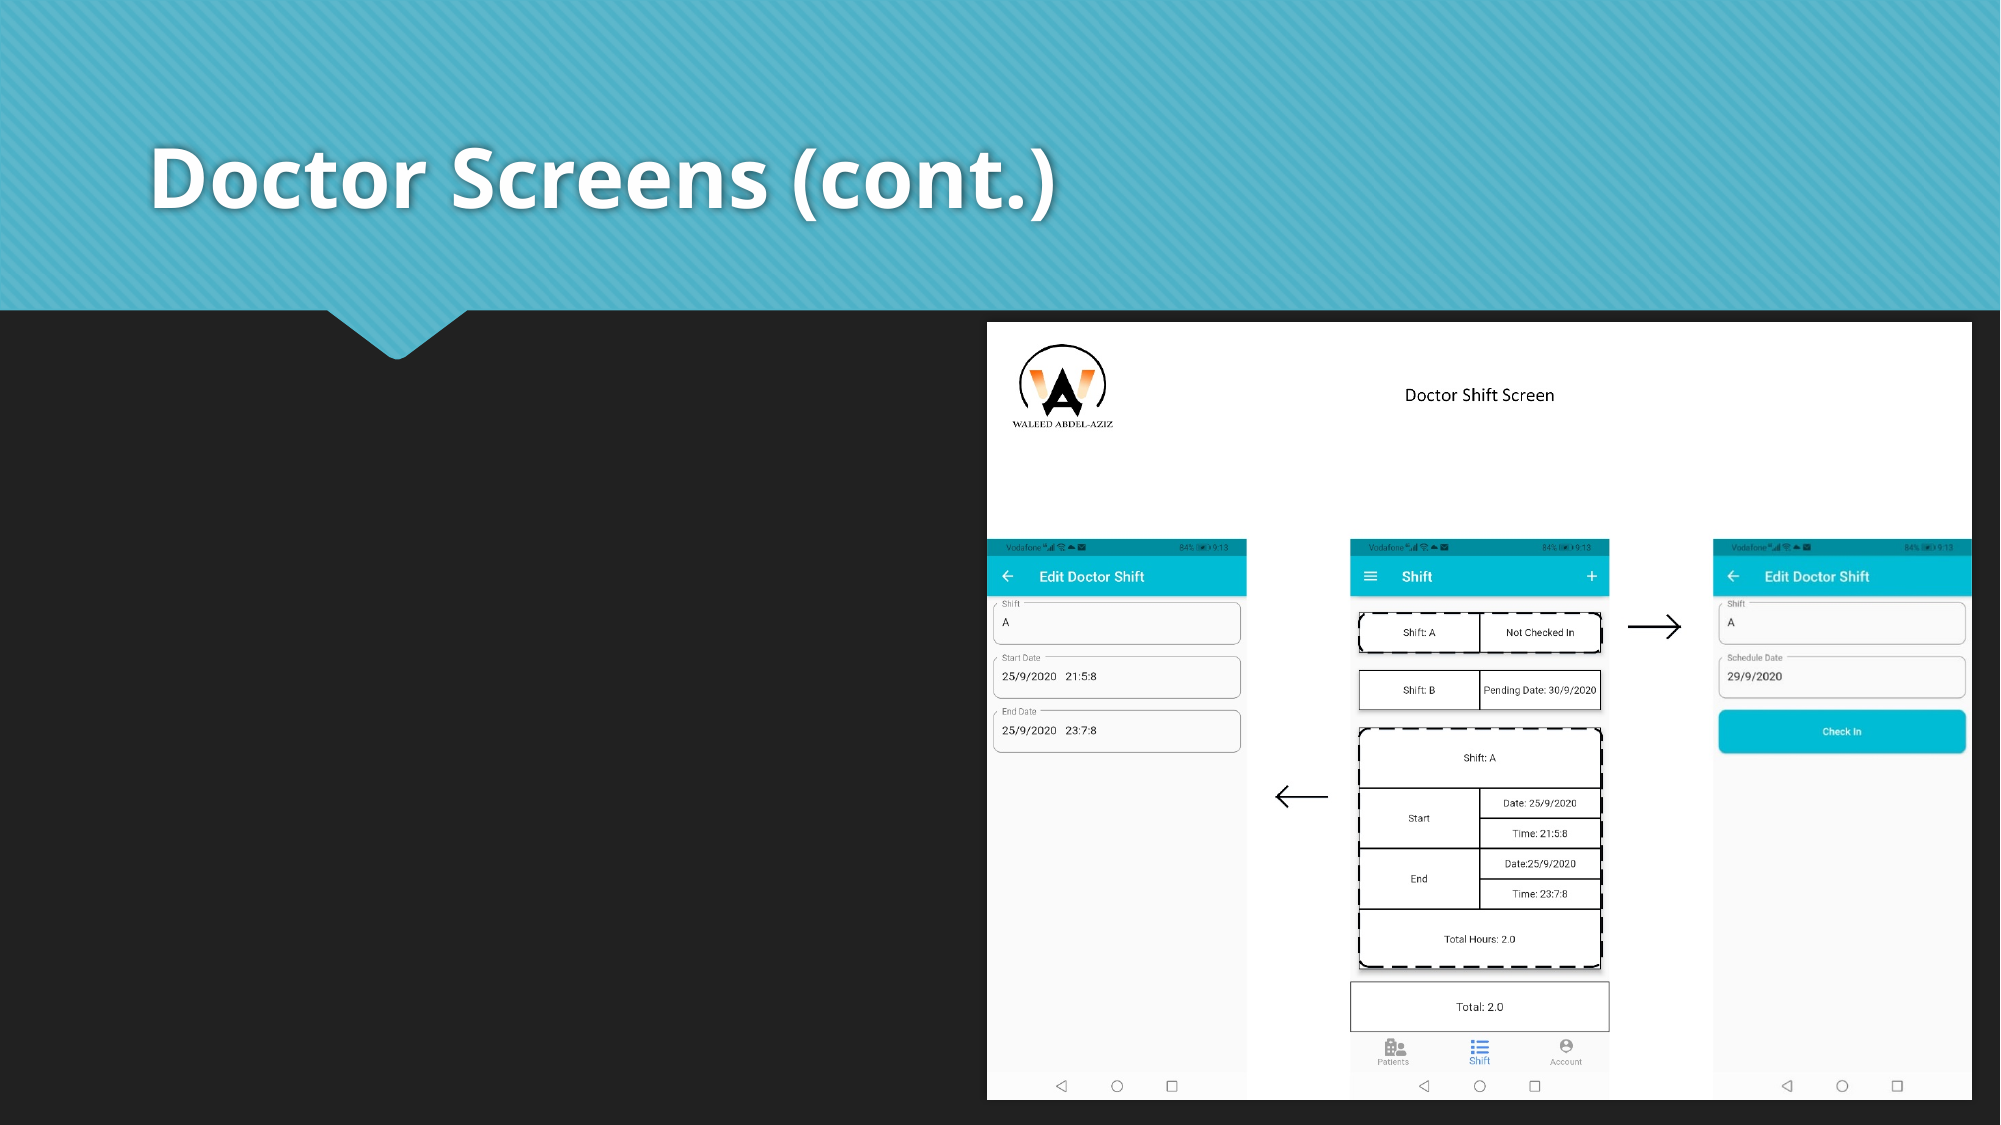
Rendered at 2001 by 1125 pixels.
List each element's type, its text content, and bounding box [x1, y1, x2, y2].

title Doctor Screens (cont.) [132, 73, 1868, 233]
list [987, 321, 1972, 1100]
